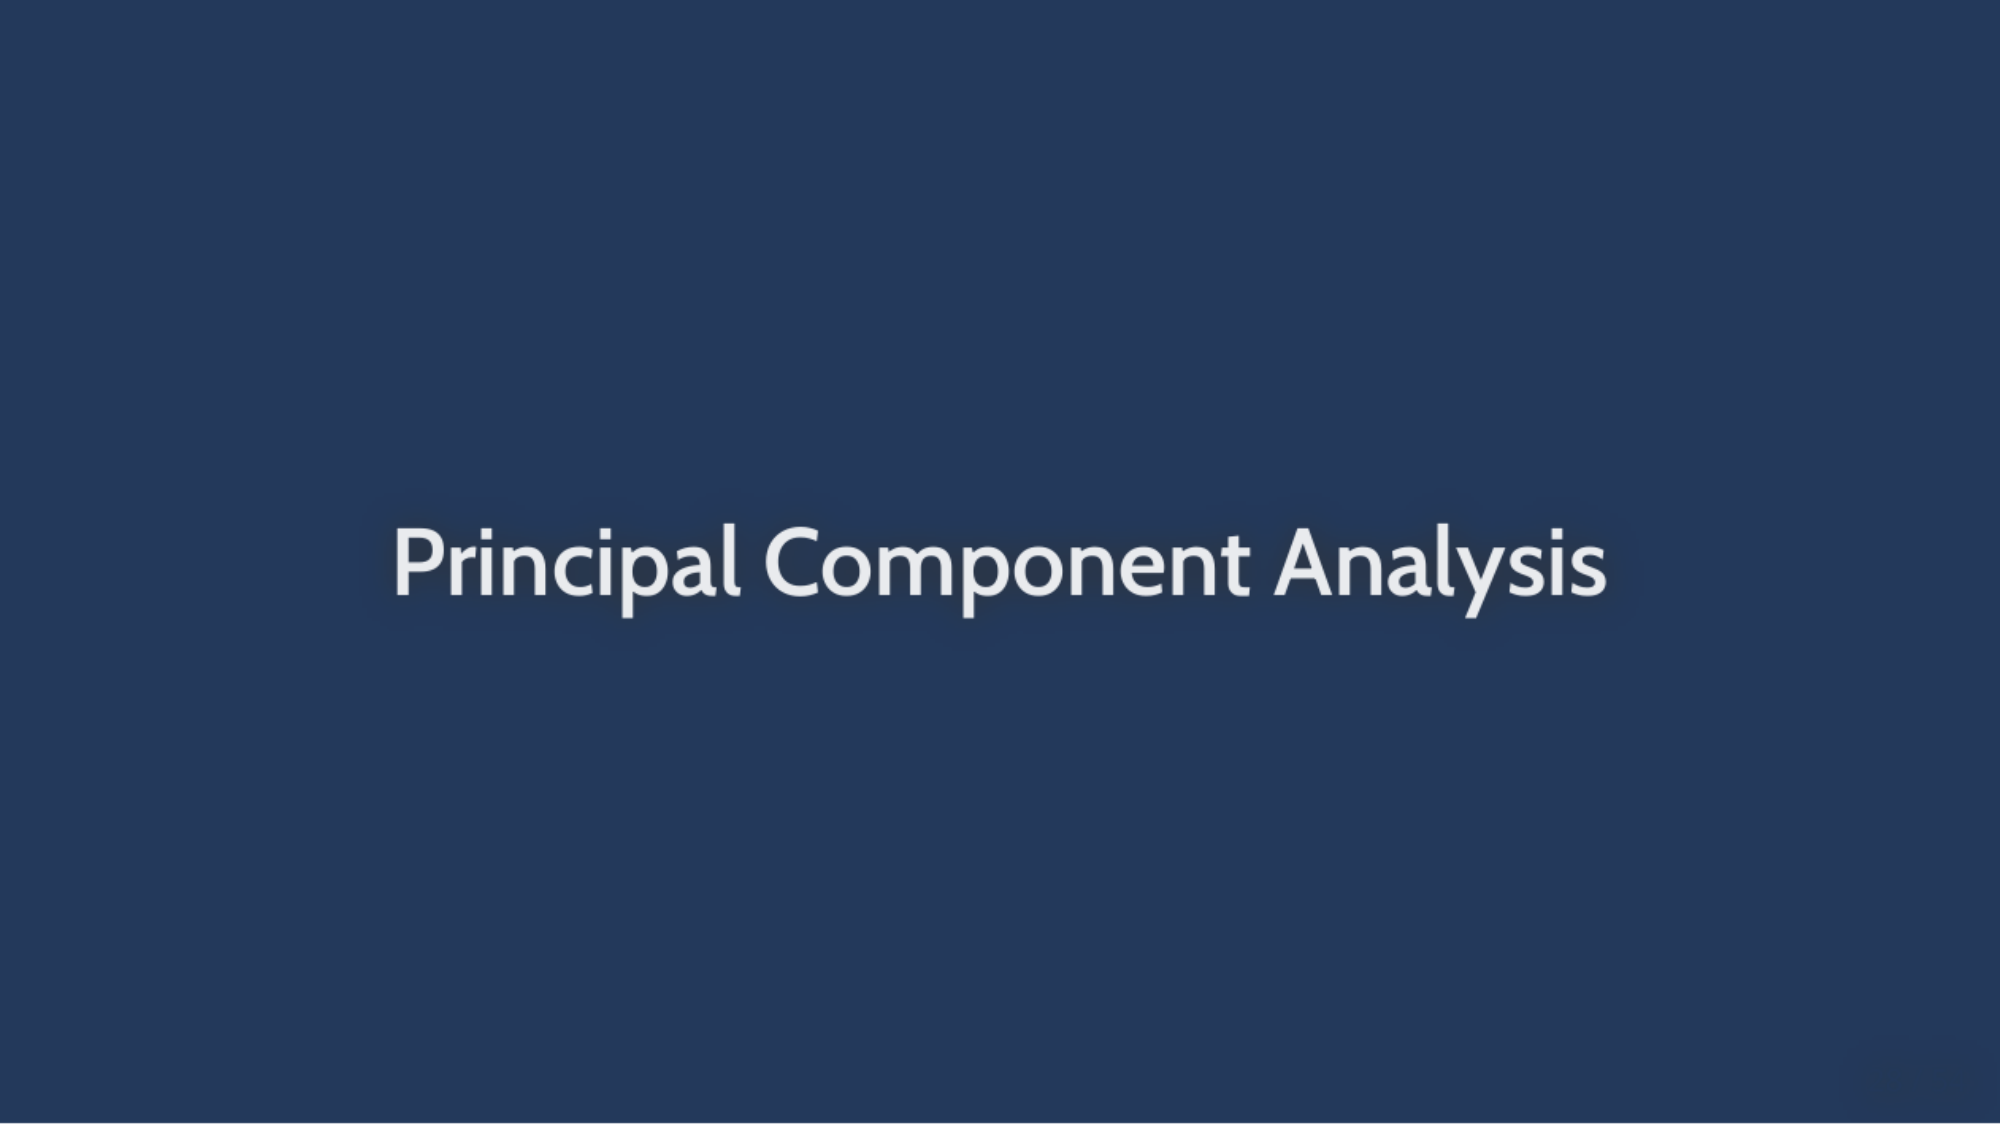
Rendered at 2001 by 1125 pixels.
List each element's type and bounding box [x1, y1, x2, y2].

list [0, 0, 2000, 1125]
